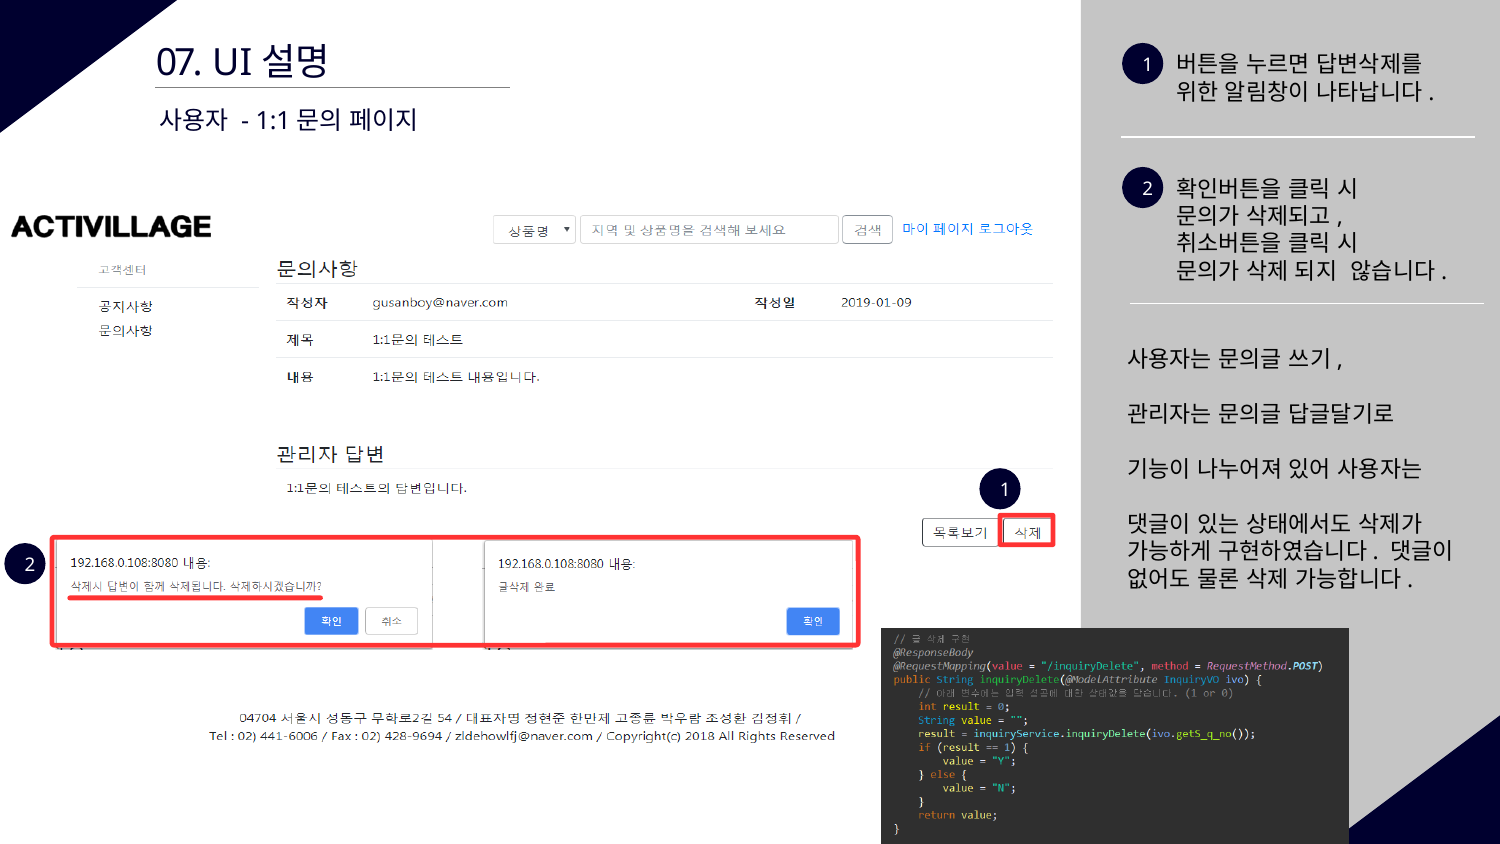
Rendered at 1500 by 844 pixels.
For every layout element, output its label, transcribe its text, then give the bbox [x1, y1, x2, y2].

text_box 사용자는 문의글 쓰기, 관리자는 문의글 답글달기로 기능이 나누어져 있어 사용자는 댓글이 있는 상태에서도 삭제가 가능하게 구현하였습니다. 댓글이 없어도 물론 삭제 가능합니다. [1112, 337, 1500, 599]
text_box 1 [1120, 40, 1161, 87]
text_box UI설명 [218, 30, 346, 87]
picture [0, 201, 1349, 844]
text_box [1157, 32, 1500, 75]
text_box 확인버튼을 클릭 시 문의가 삭제되고, 취소버튼을 클릭 시 문의가 삭제 되지 않습니다. [1161, 166, 1500, 292]
text_box 07. [141, 30, 218, 90]
text_box 2 [1120, 164, 1166, 211]
text_box 사용자 - 1:1문의 페이지 [144, 97, 434, 142]
text_box 버튼을 누르면 답변삭제를 위한 알림창이 나타납니다. [1161, 42, 1500, 113]
